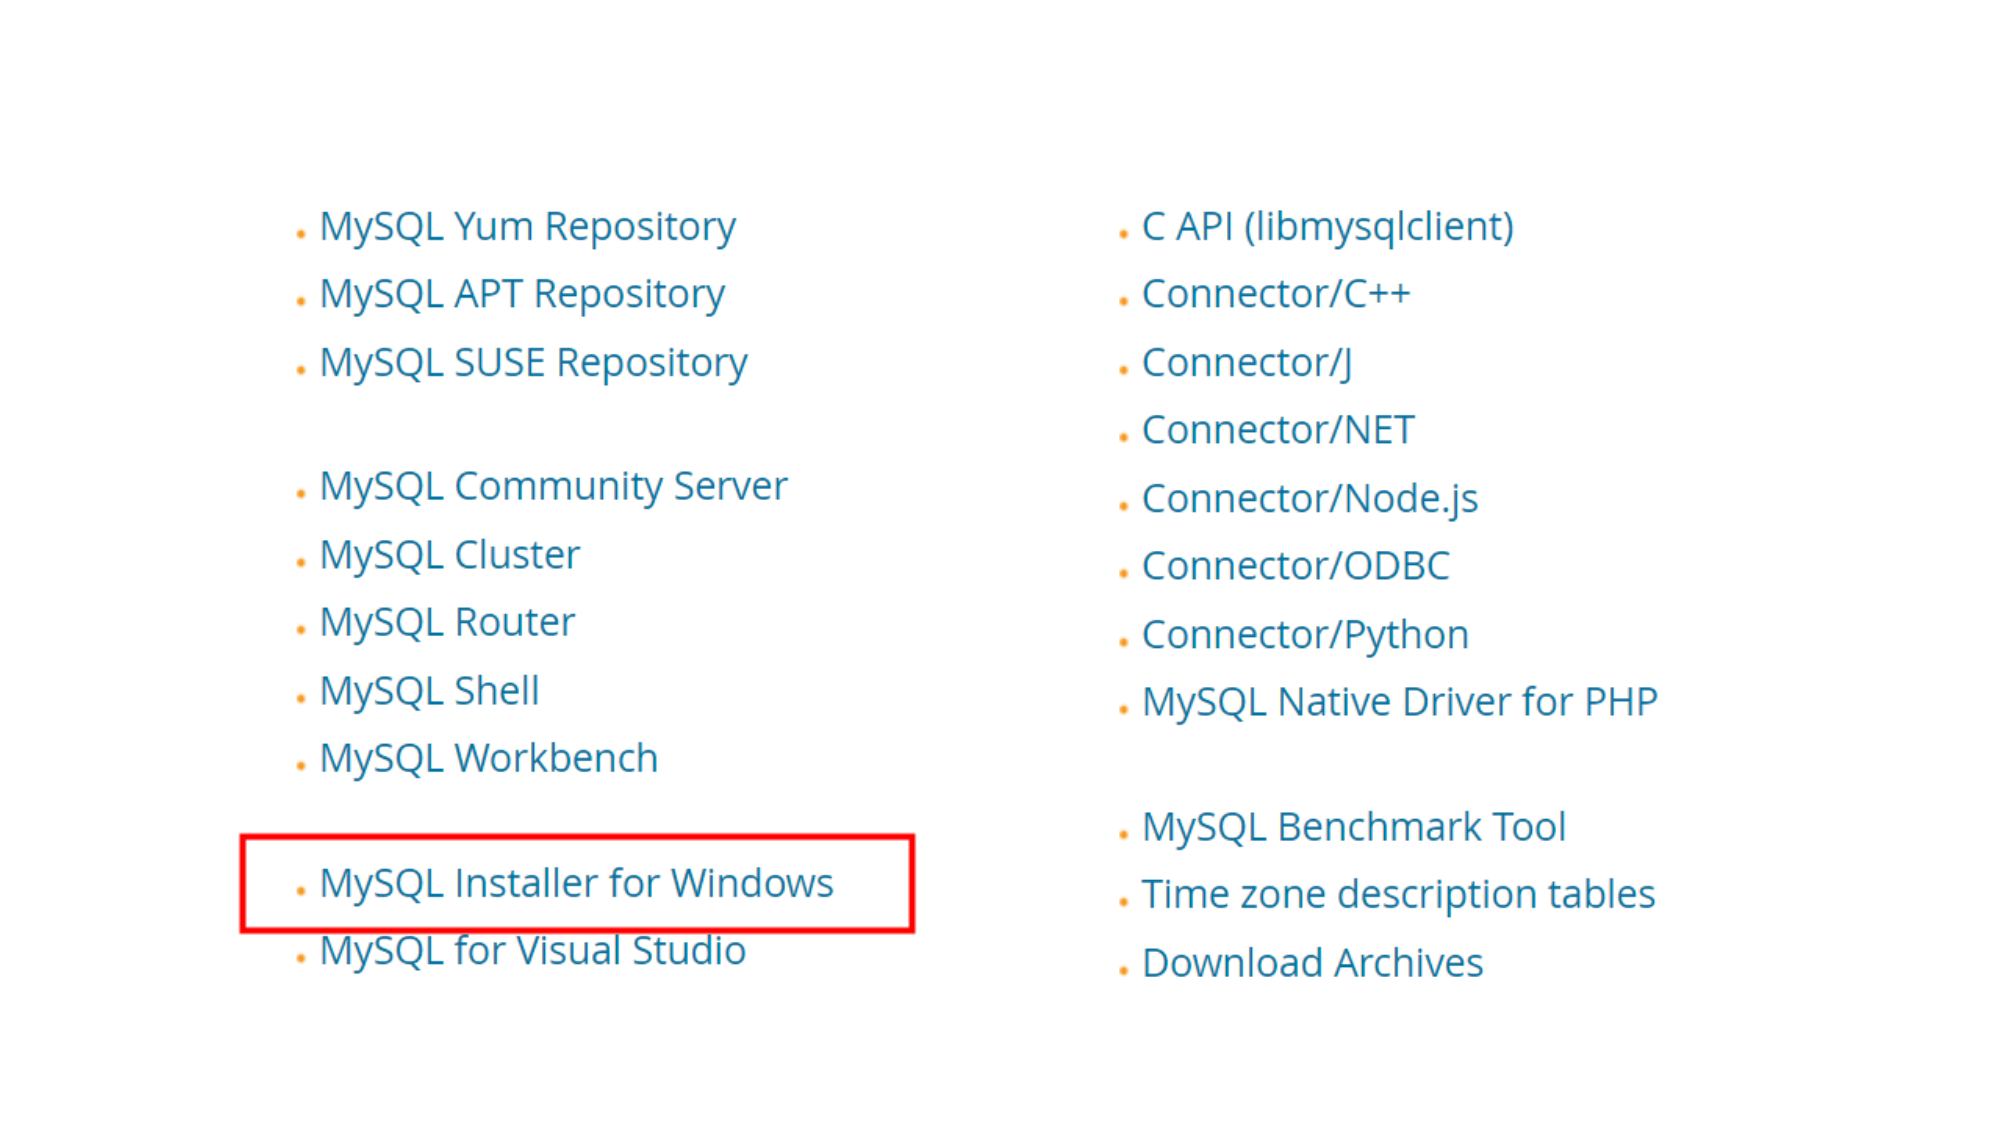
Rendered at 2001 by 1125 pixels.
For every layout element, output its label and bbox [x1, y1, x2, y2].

picture [139, 87, 1861, 1038]
